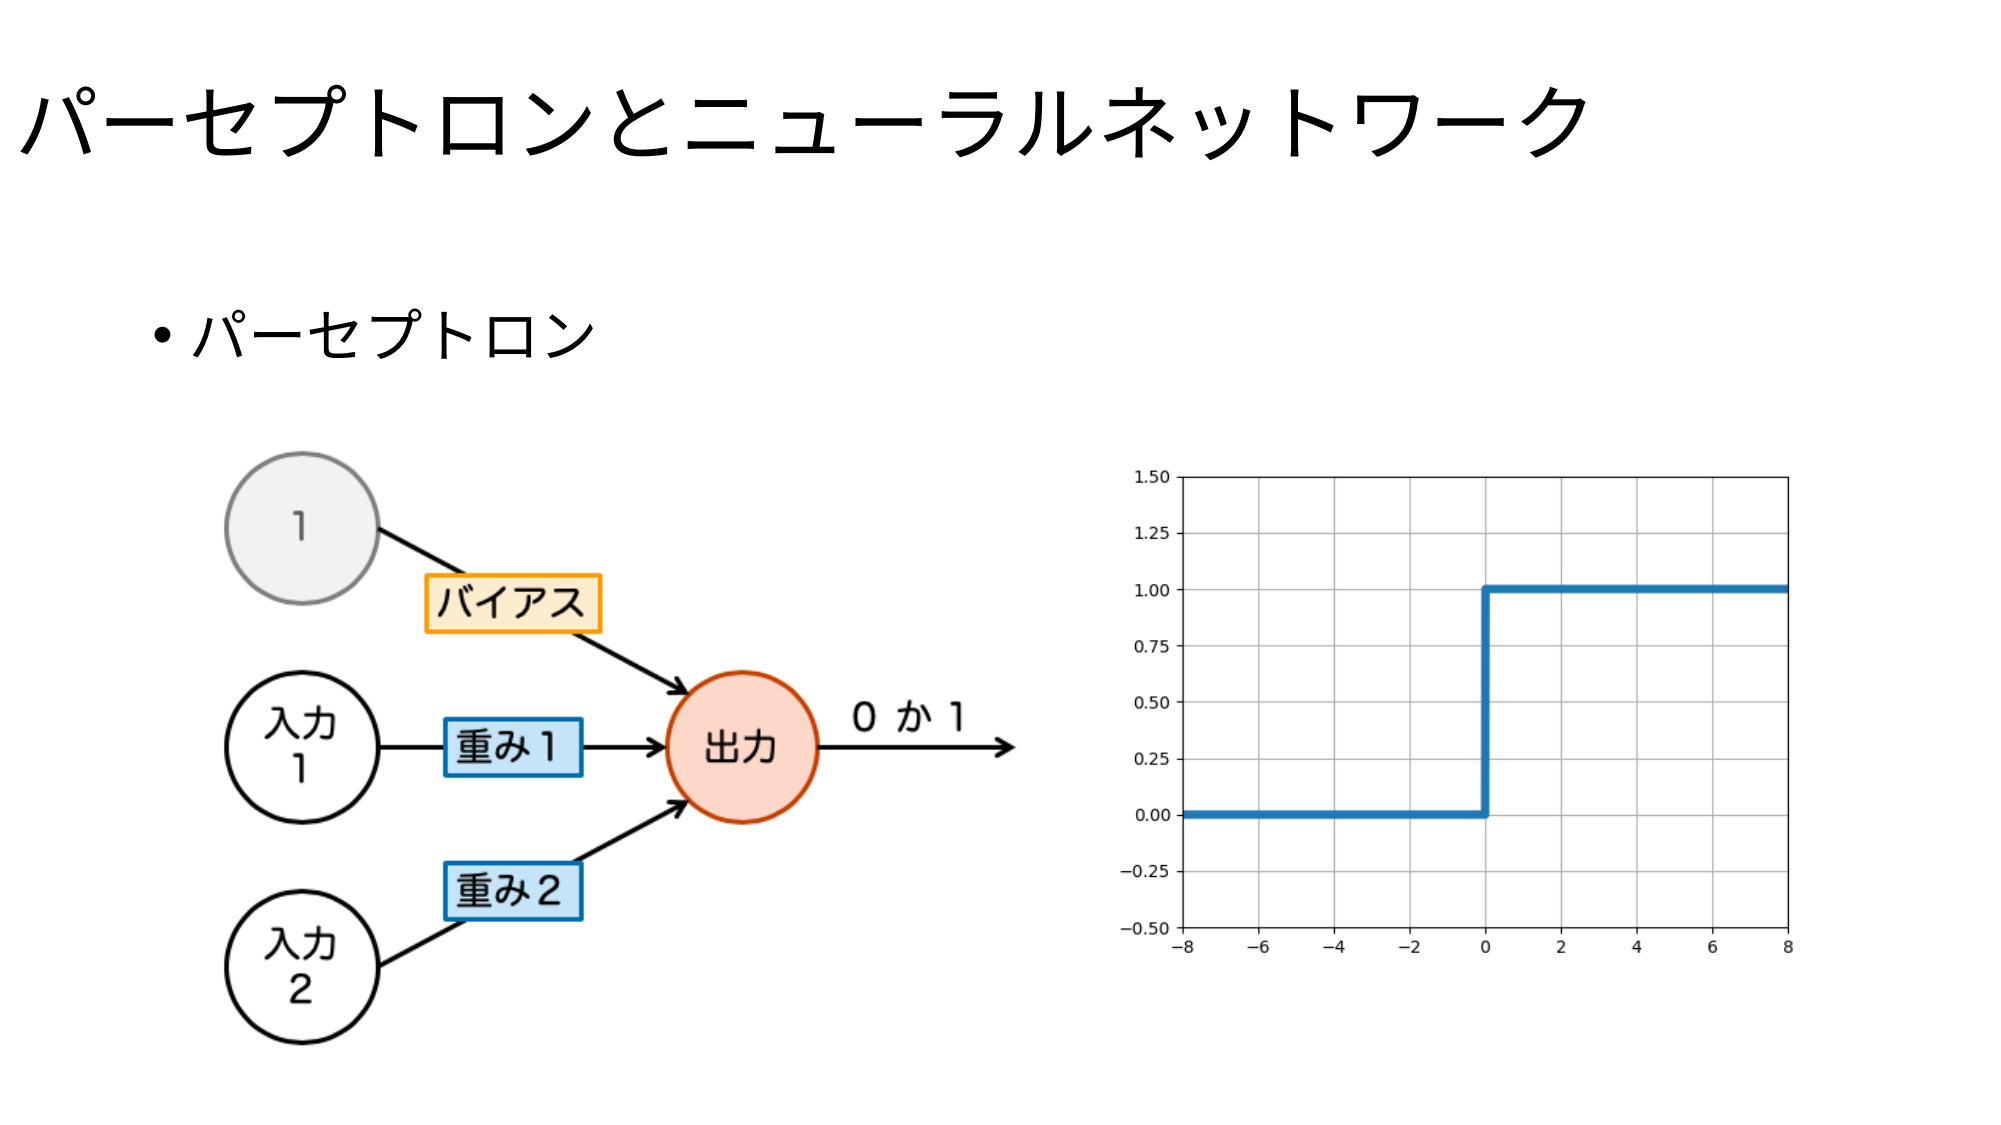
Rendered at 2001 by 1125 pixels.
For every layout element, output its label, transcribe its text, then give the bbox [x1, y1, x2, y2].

list パーセプトロン [137, 299, 1863, 1014]
picture [151, 406, 1866, 1094]
title パーセプトロンとニューラルネットワーク [0, 18, 1725, 236]
